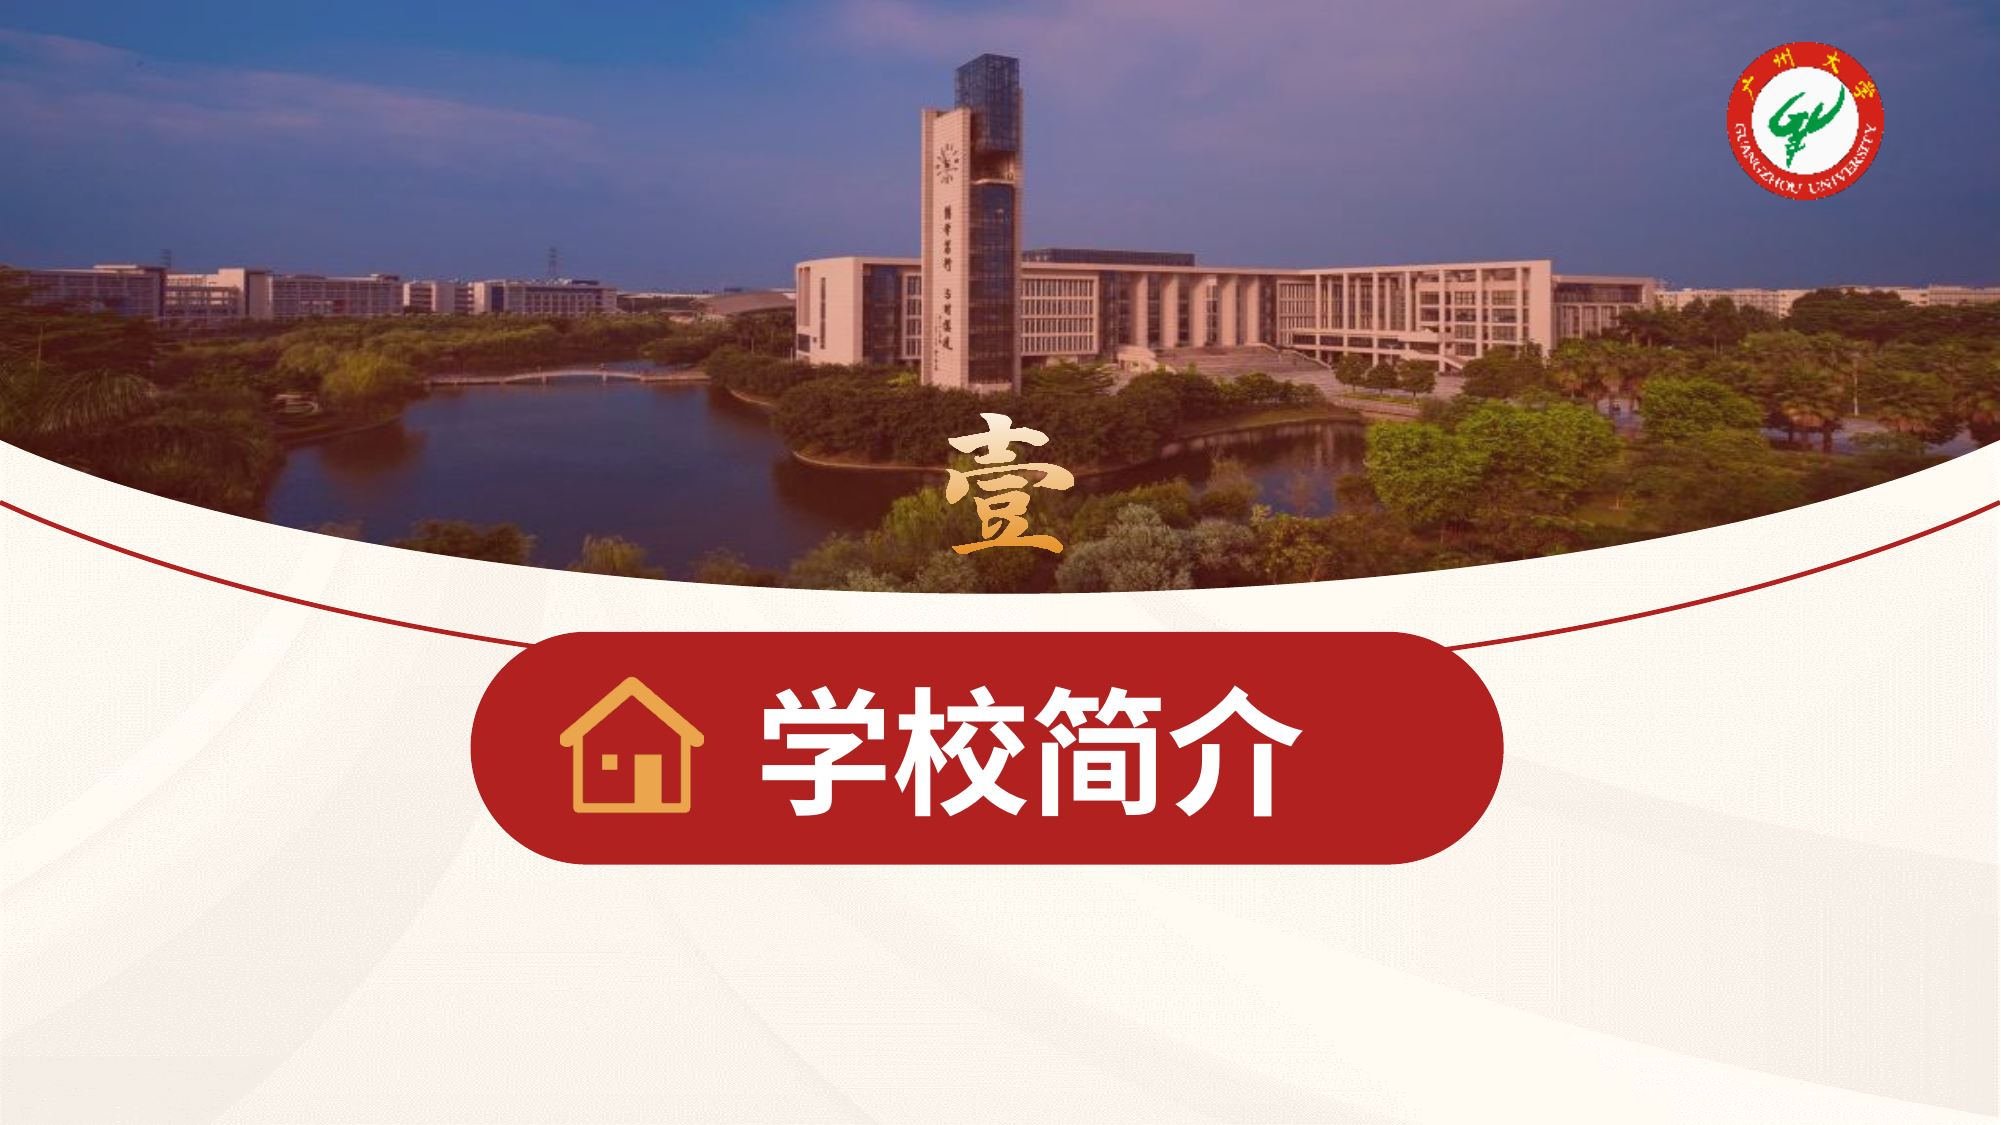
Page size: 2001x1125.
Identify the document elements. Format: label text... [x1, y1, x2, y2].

text_box [264, 594, 1736, 650]
text_box [469, 630, 1505, 866]
picture [0, 0, 2001, 1125]
text_box 学校简介 [755, 667, 1306, 833]
